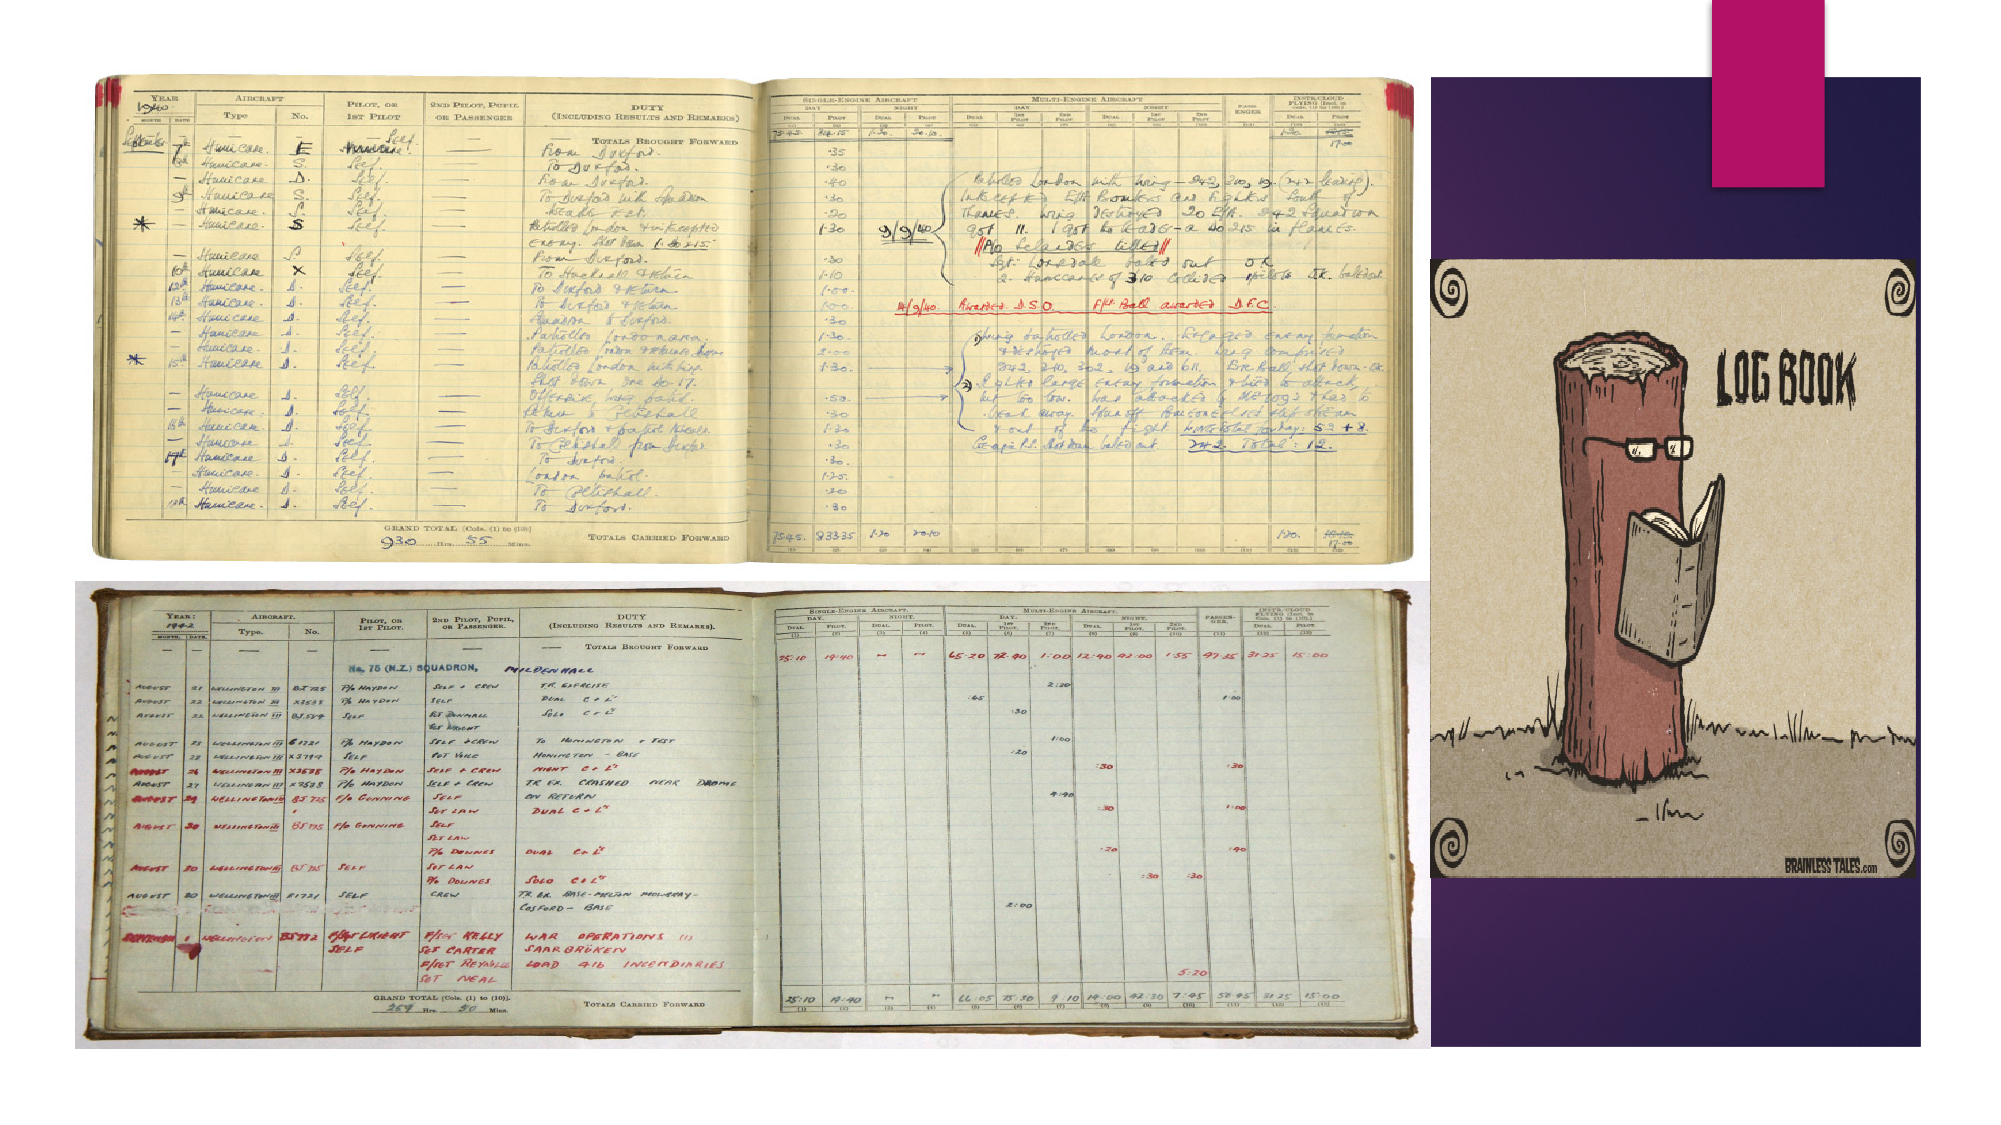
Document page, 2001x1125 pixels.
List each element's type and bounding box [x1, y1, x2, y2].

picture [74, 69, 1916, 1049]
